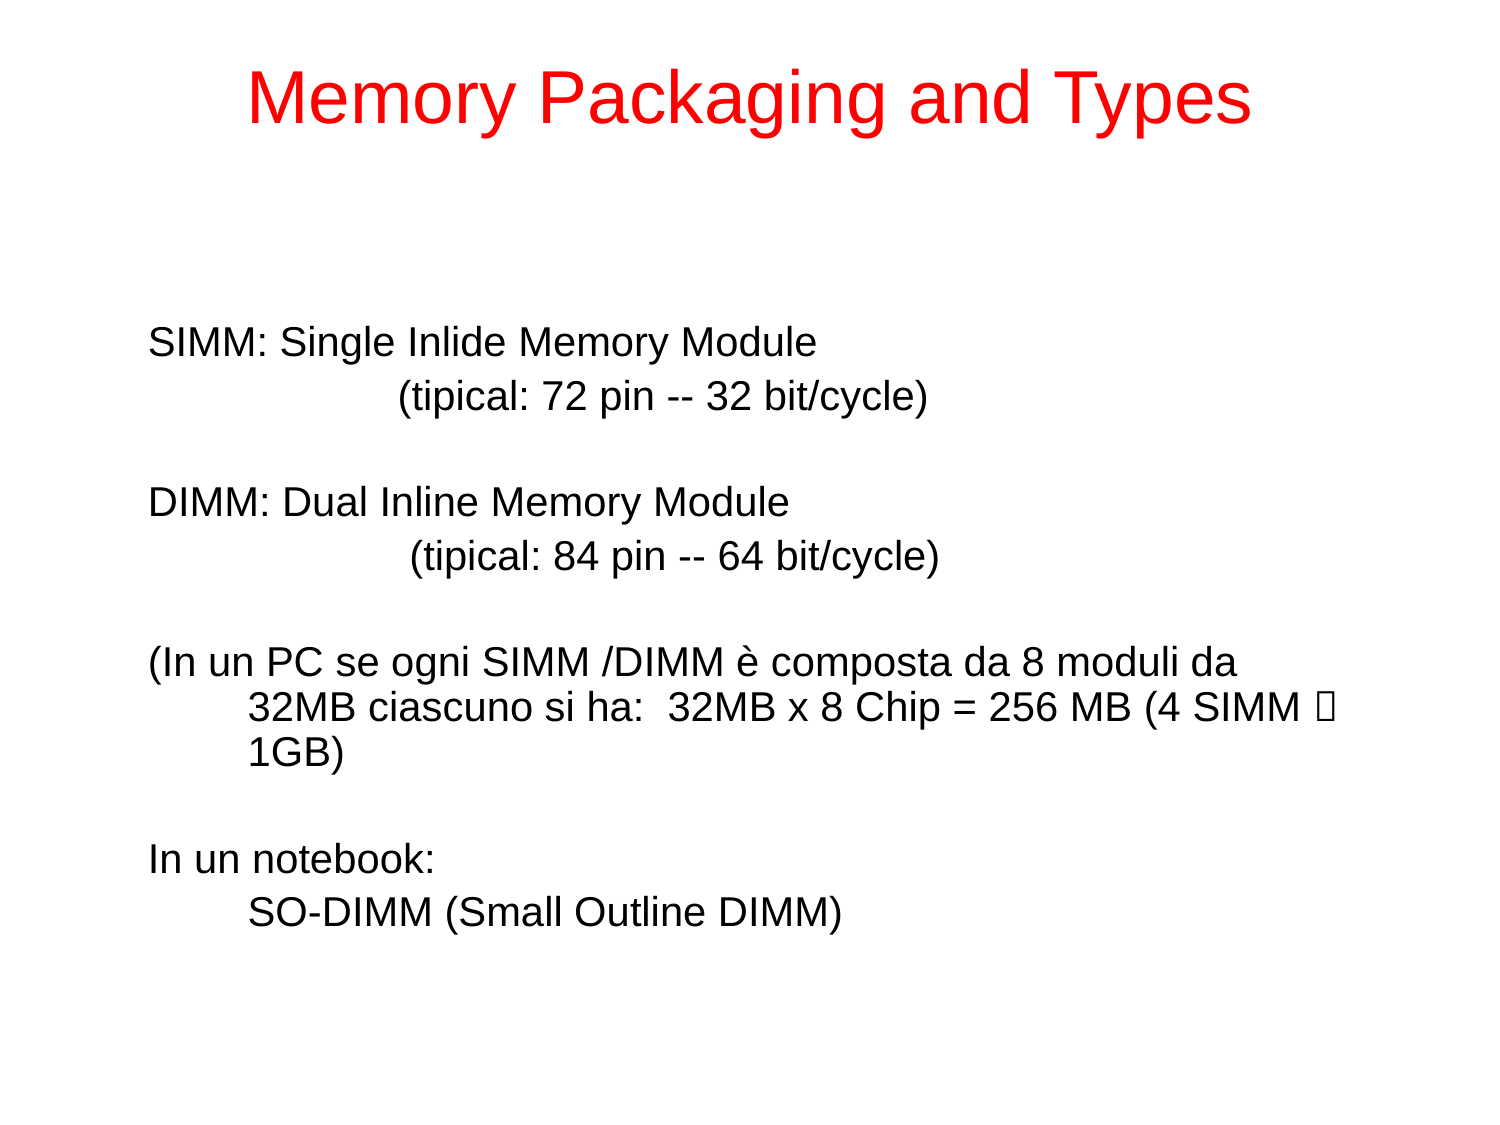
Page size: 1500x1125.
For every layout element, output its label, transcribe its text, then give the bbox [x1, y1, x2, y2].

title Memory Packaging and Types [0, 0, 1500, 188]
list SIMM: Single Inlide Memory Module (tipical: 72 pin -- 32 bit/cycle) DIMM: Dual Inline Memory Module (tipical: 84 pin -- 64 bit/cycle) (In un PC se ogni SIMM /DIMM è composta da 8 moduli da 32MB ciascuno si ha: 32MB x 8 Chip = 256 MB (4 SIMM  1GB) In un notebook: SO-DIMM (Small Outline DIMM) [132, 313, 1368, 1017]
